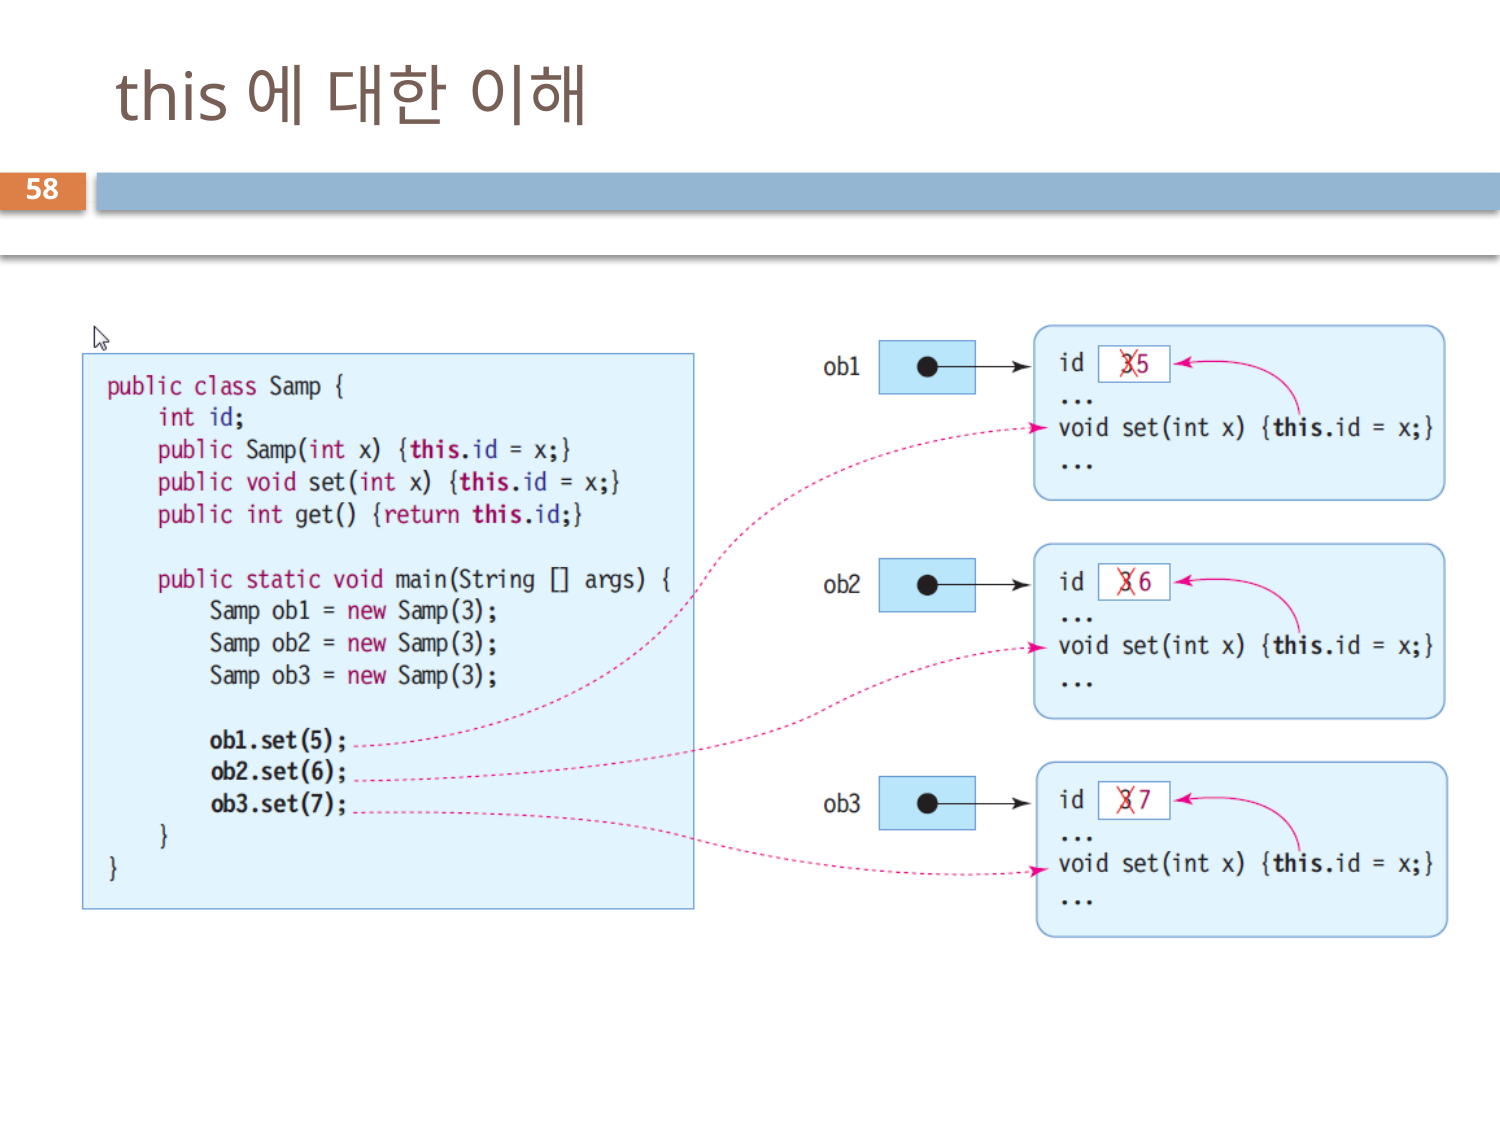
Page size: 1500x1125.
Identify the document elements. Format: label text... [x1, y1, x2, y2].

picture [64, 300, 1464, 956]
slide_number 58 [0, 170, 87, 211]
title this에 대한 이해 [100, 37, 1438, 149]
